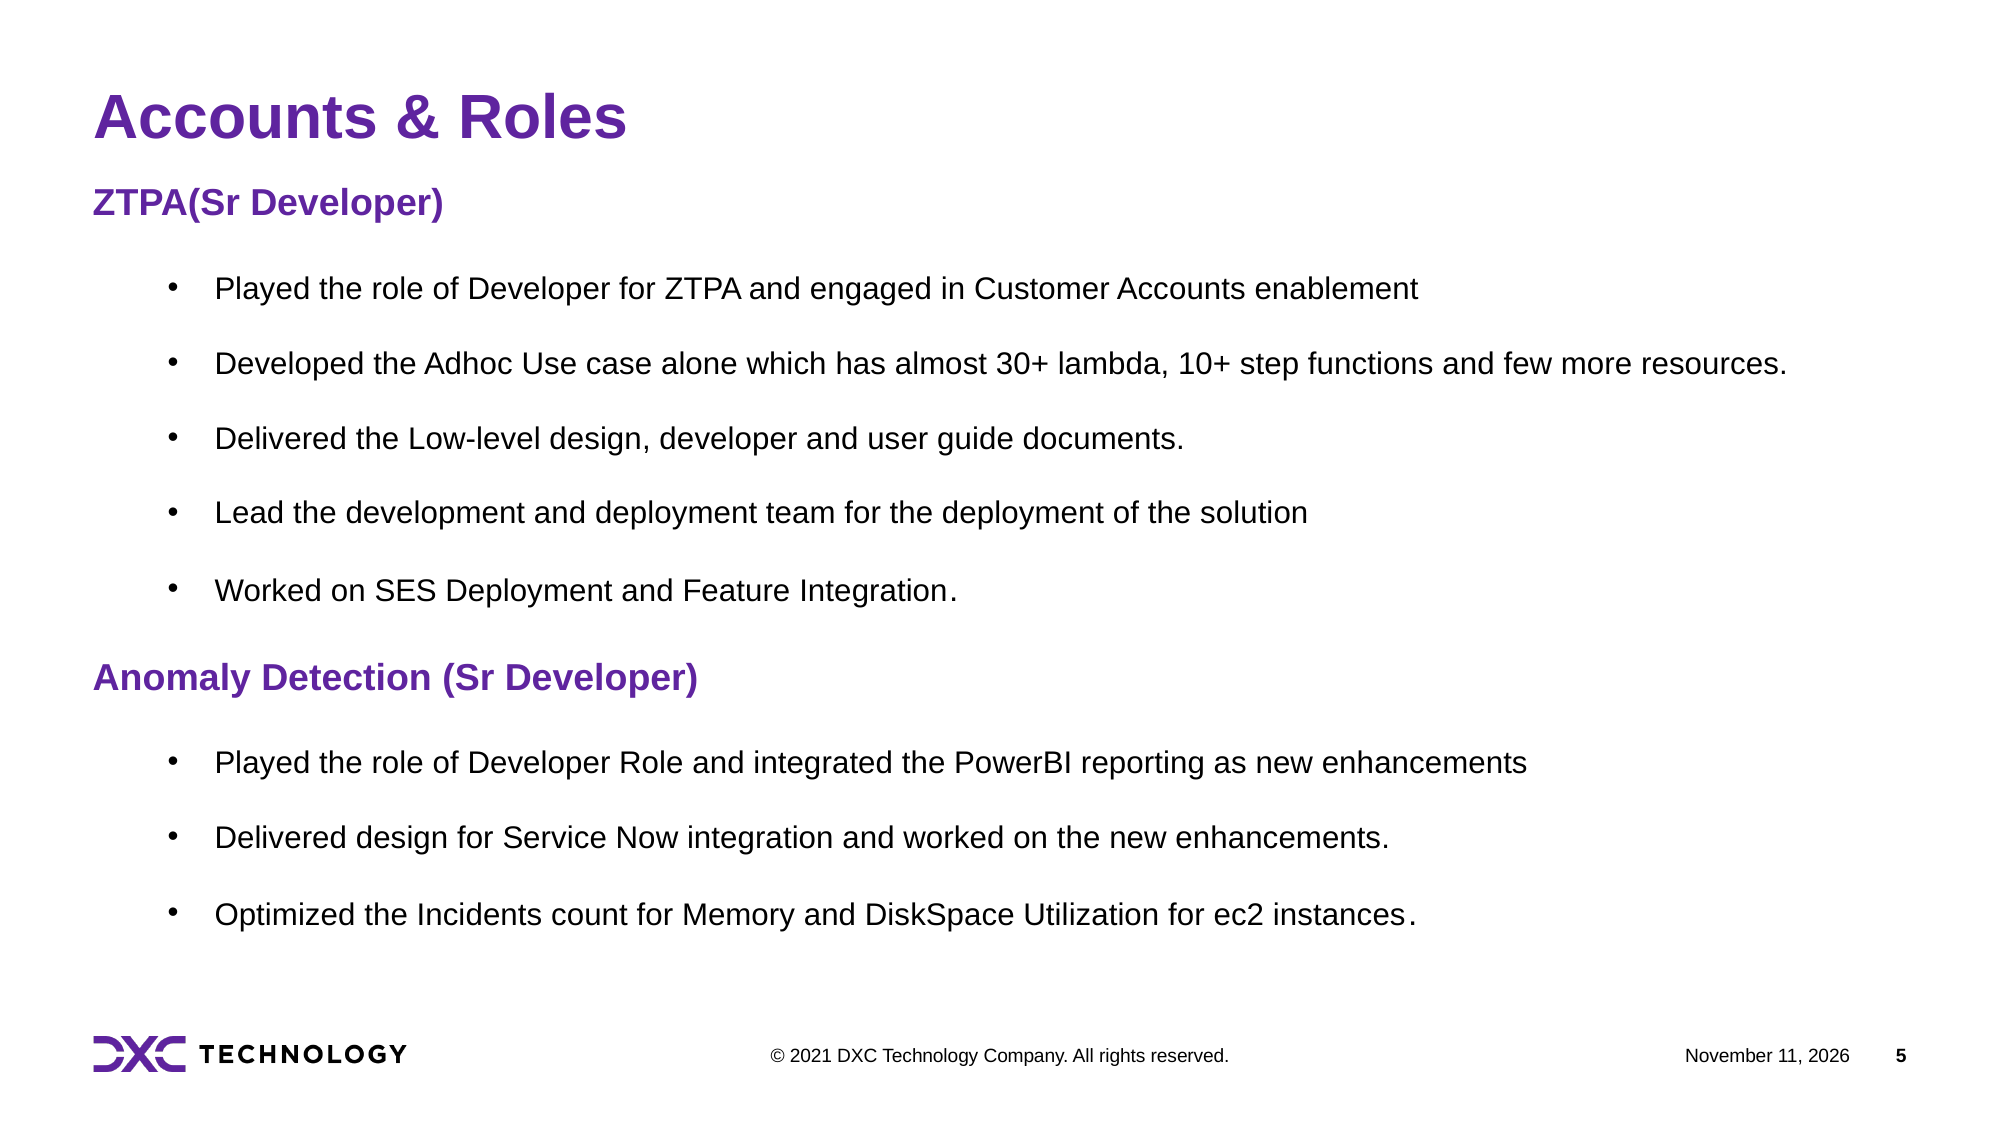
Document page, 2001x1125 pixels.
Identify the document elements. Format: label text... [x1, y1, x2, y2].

picture [93, 1036, 407, 1072]
title Accounts & Roles [93, 87, 1907, 170]
text_box ZTPA(Sr Developer) Played the role of Developer for ZTPA and engaged in Customer Accounts enablement Developed the Adhoc Use case alone which has almost 30+ lambda, 10+ step functions and few more resources. Delivered the Low-level design, developer and user guide documents. Lead the development and deployment team for the deployment of the solution Worked on SES Deployment and Feature Integration. Anomaly Detection (Sr Developer) Played the role of Developer Role and integrated the PowerBI reporting as new enhancements Delivered design for Service Now integration and worked on the new enhancements. Optimized the Incidents count for Memory and DiskSpace Utilization for ec2 instances. [77, 170, 1961, 940]
